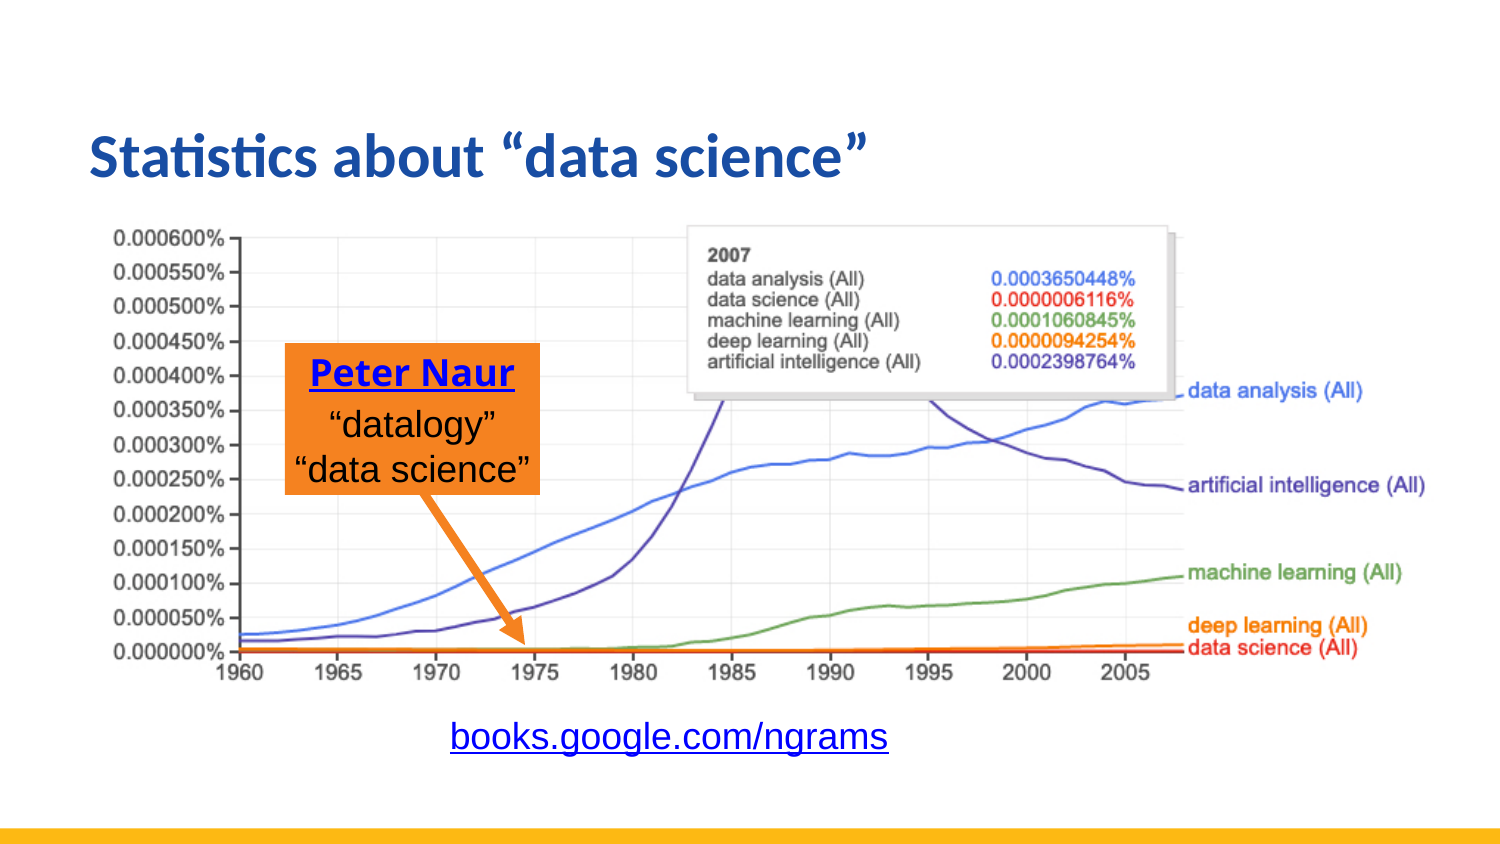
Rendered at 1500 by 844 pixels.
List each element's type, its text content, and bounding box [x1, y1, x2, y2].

picture [89, 209, 1460, 692]
text_box books.google.com/ngrams [435, 705, 1027, 762]
text_box Statistics about “data science” [75, 0, 1425, 197]
